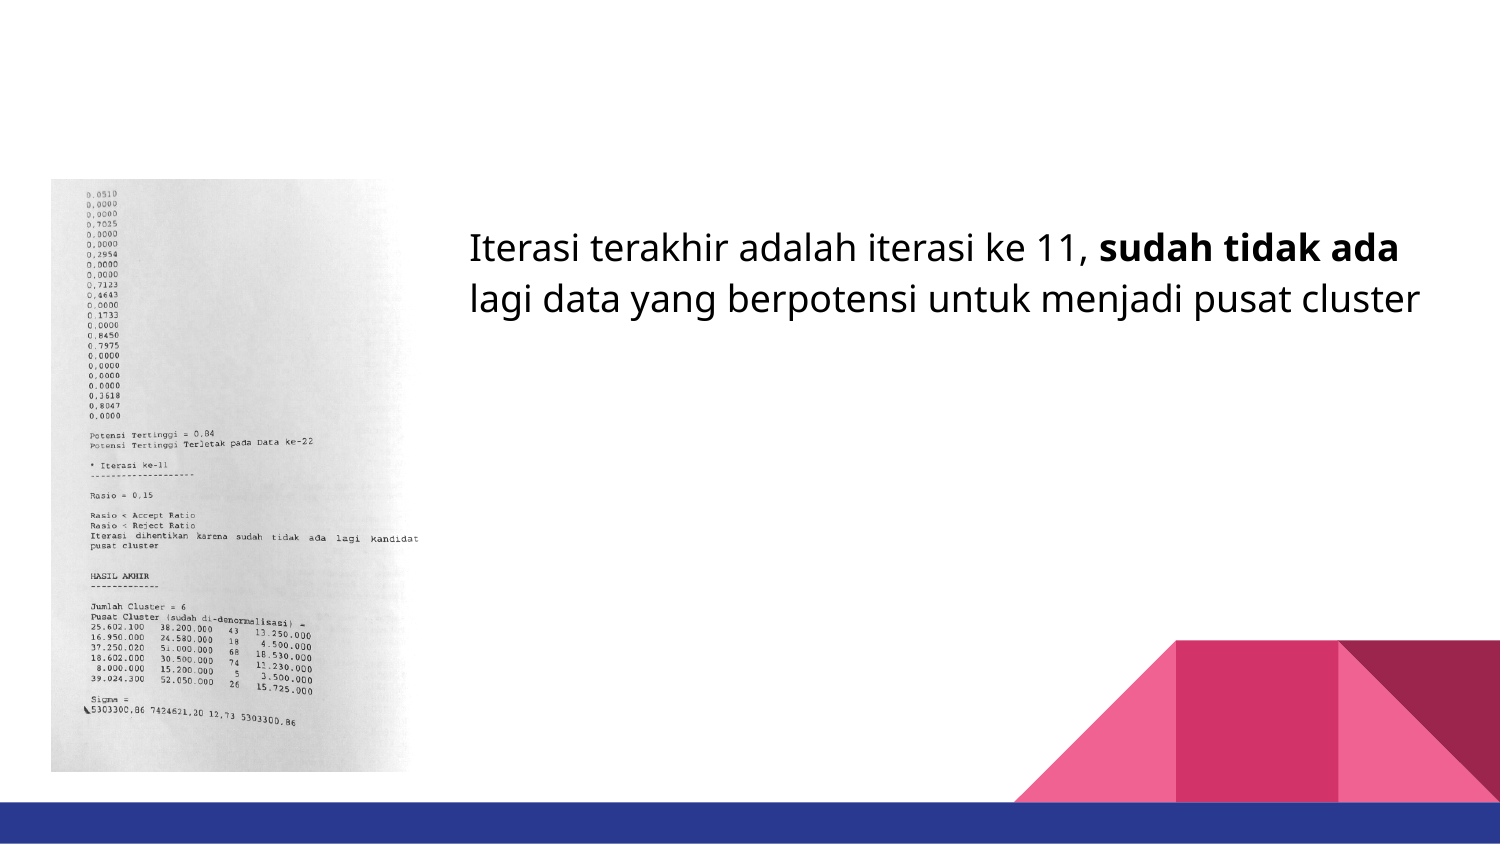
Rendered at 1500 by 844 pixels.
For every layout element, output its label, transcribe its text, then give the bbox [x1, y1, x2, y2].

list Iterasi terakhir adalah iterasi ke 11, sudah tidak ada lagi data yang berpotensi untuk menjadi pusat cluster [454, 201, 1449, 750]
picture [50, 178, 428, 773]
